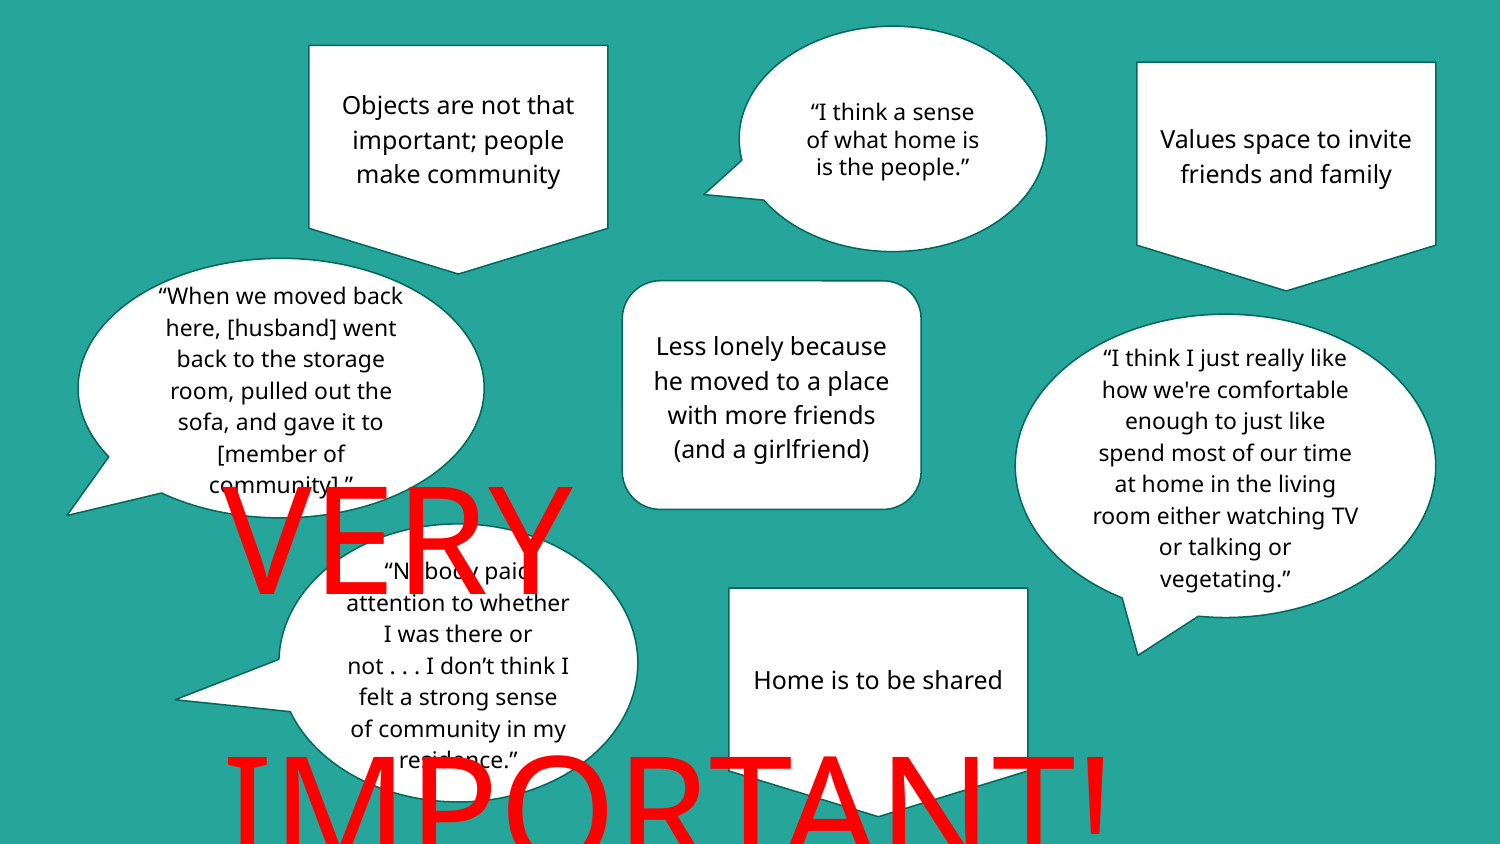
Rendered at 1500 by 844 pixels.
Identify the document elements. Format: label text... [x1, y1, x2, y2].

text_box “Nobody paid attention to whether I was there or not . . . I don’t think I felt a strong sense of community in my residence.” [175, 538, 638, 802]
text_box “I think I just really like how we're comfortable enough to just like spend most of our time at home in the living room either watching TV or talking or vegetating.” [1110, 314, 1341, 339]
text_box Objects are not that important; people make community [308, 45, 608, 275]
text_box Values space to invite friends and family [1136, 62, 1436, 291]
text_box “When we moved back here, [husband] went back to the storage room, pulled out the sofa, and gave it to [member of community].” [66, 258, 470, 516]
text_box Less lonely because he moved to a place with more friends (and a girlfriend) [622, 280, 922, 339]
text_box “I think I just really like how we're comfortable enough to just like spend most of our time at home in the living room either watching TV or talking or vegetating.” [1040, 354, 1436, 656]
text_box Home is to be shared [728, 588, 1028, 817]
text_box “I think a sense of what home is is the people.” [703, 26, 1047, 252]
text_box VERY IMPORTANT! [131, 339, 1368, 538]
